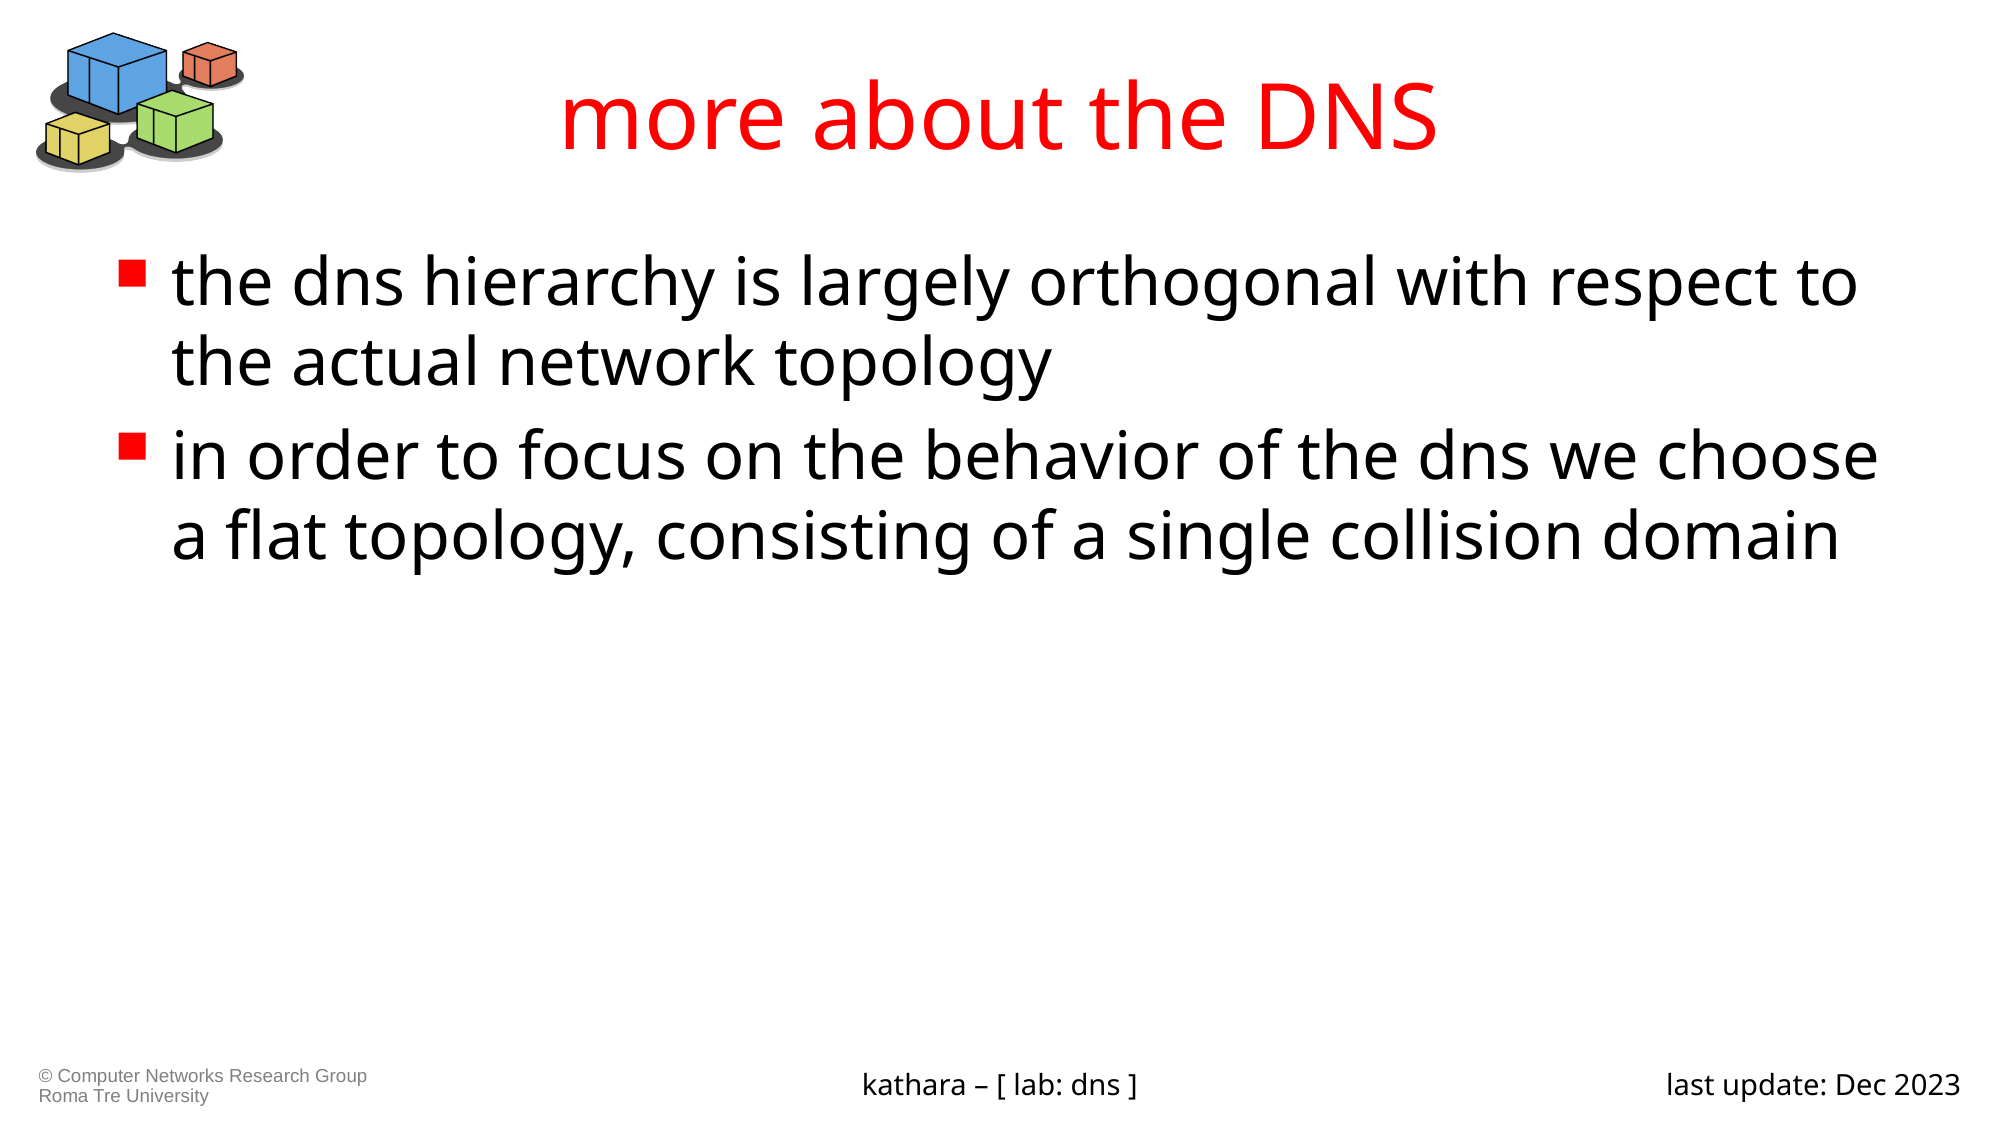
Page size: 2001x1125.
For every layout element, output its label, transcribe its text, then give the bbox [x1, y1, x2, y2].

picture [36, 32, 99, 173]
title more about the DNS [99, 19, 1900, 207]
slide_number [1519, 1058, 1977, 1114]
footer kathara – [ lab: dns ] [511, 1058, 1489, 1114]
list the dns hierarchy is largely orthogonal with respect to the actual network topology in order to focus on the behavior of the dns we choose a flat topology, consisting of a single collision domain [99, 231, 1900, 1005]
